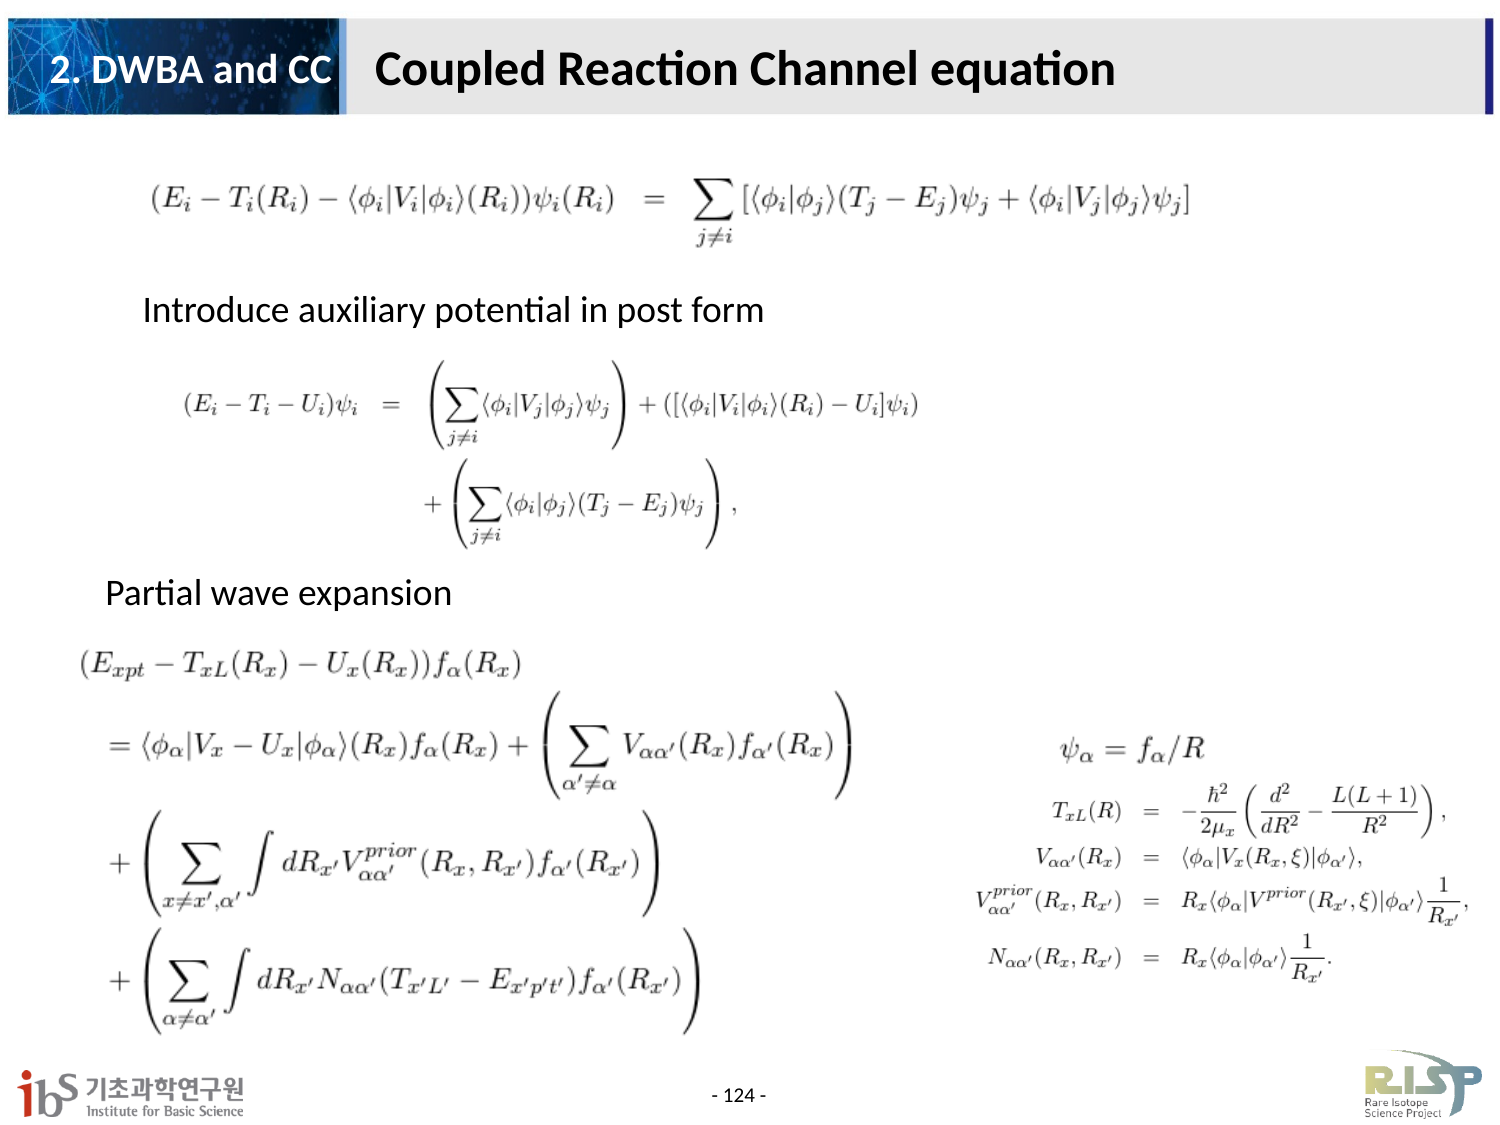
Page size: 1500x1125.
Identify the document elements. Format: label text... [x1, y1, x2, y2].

picture [17, 1070, 243, 1117]
picture [155, 338, 951, 563]
picture [2, 10, 1500, 130]
picture [1364, 1049, 1482, 1119]
text_box Partial wave expansion [90, 560, 468, 621]
picture [123, 146, 1229, 255]
picture [41, 630, 906, 1053]
text_box Introduce auxiliary potential in post form [127, 277, 781, 338]
picture [950, 726, 1478, 992]
